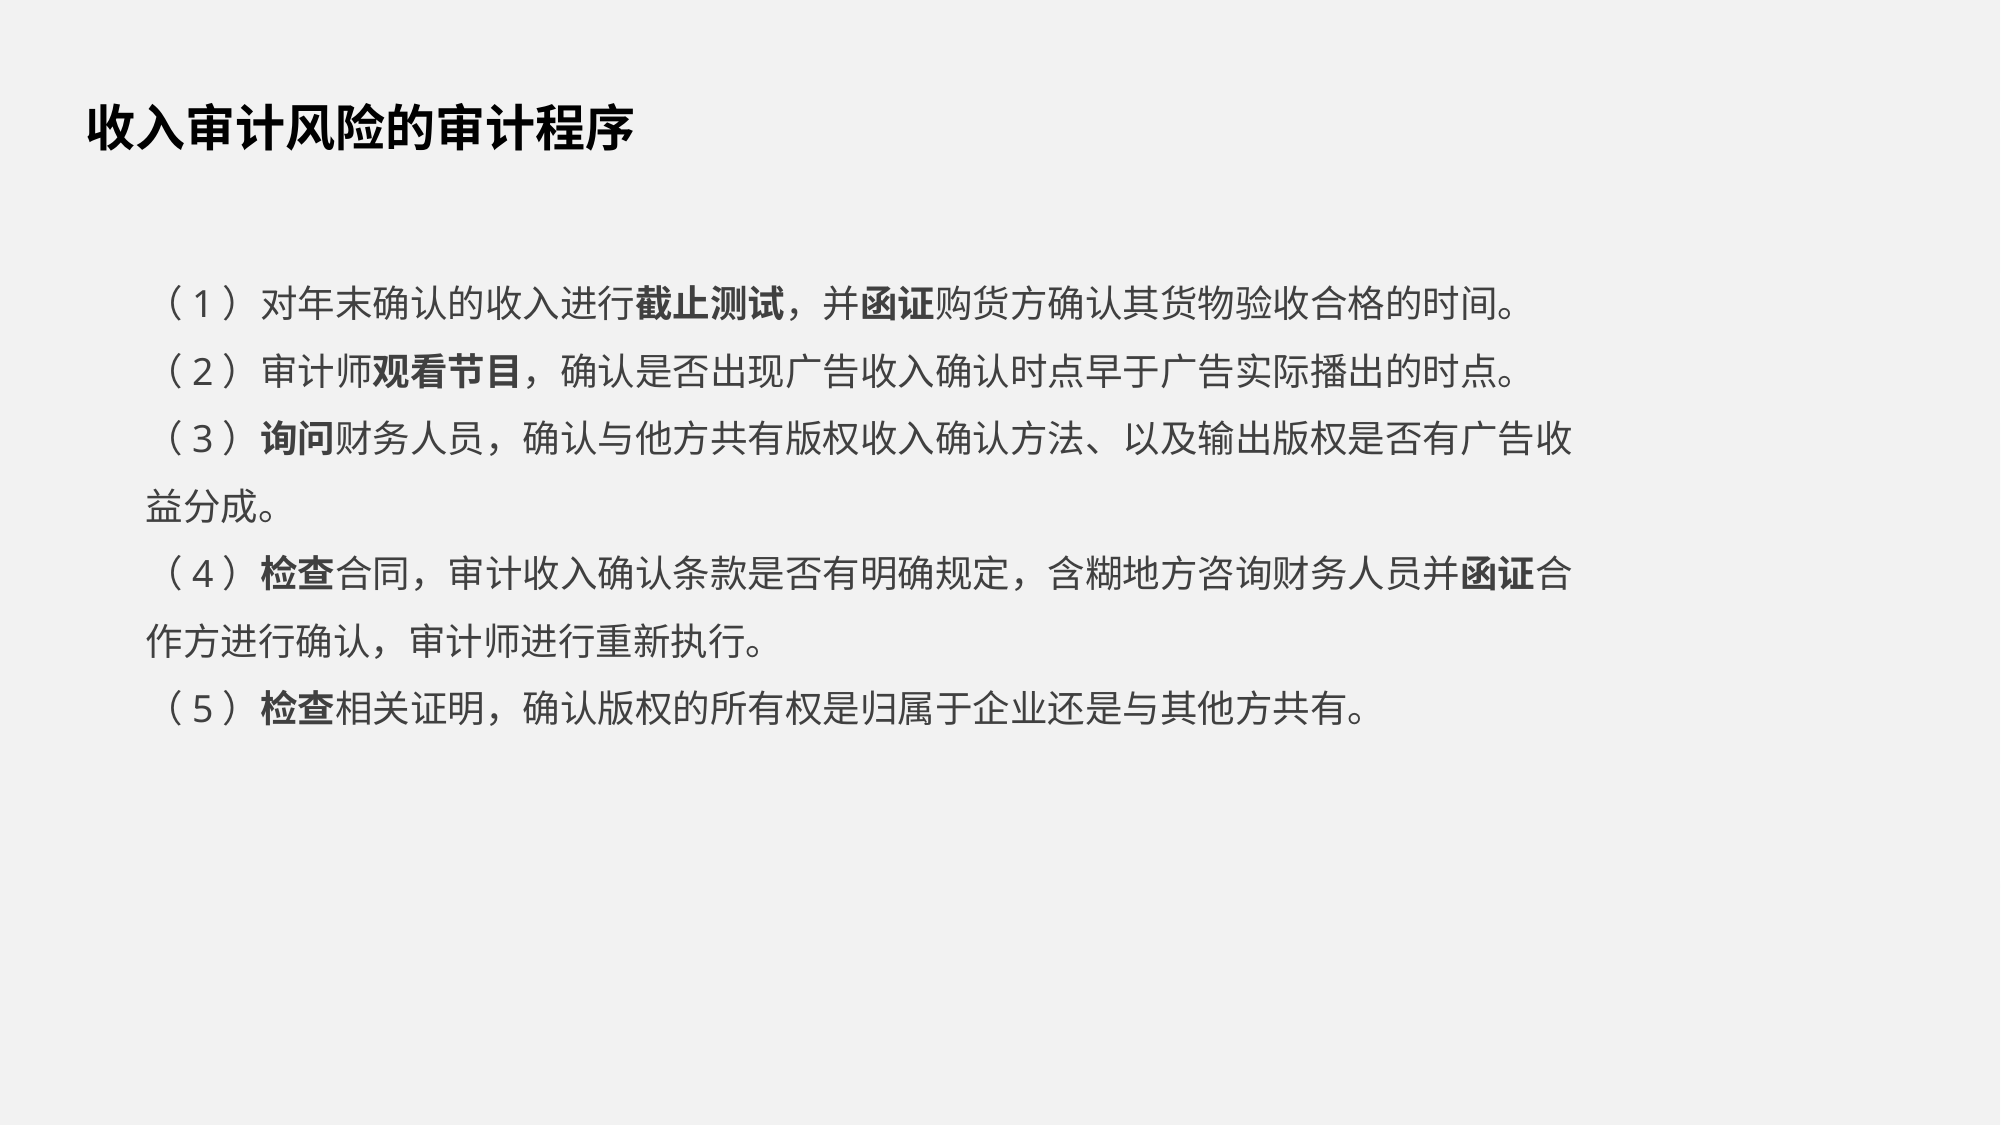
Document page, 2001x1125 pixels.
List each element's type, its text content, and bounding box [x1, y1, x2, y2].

text_box 收入审计风险的审计程序 [85, 84, 765, 168]
text_box （1）对年末确认的收入进行截止测试，并函证购货方确认其货物验收合格的时间。 （2）审计师观看节目，确认是否出现广告收入确认时点早于广告实际播出的时点。 （3）询问财务人员，确认与他方共有版权收入确认方法、以及输出版权是否有广告收益分成。 （4）检查合同，审计收入确认条款是否有明确规定，含糊地方咨询财务人员并函证合作方进行确认，审计师进行重新执行。 （5）检查相关证明，确认版权的所有权是归属于企业还是与其他方共有。 [130, 250, 1591, 738]
